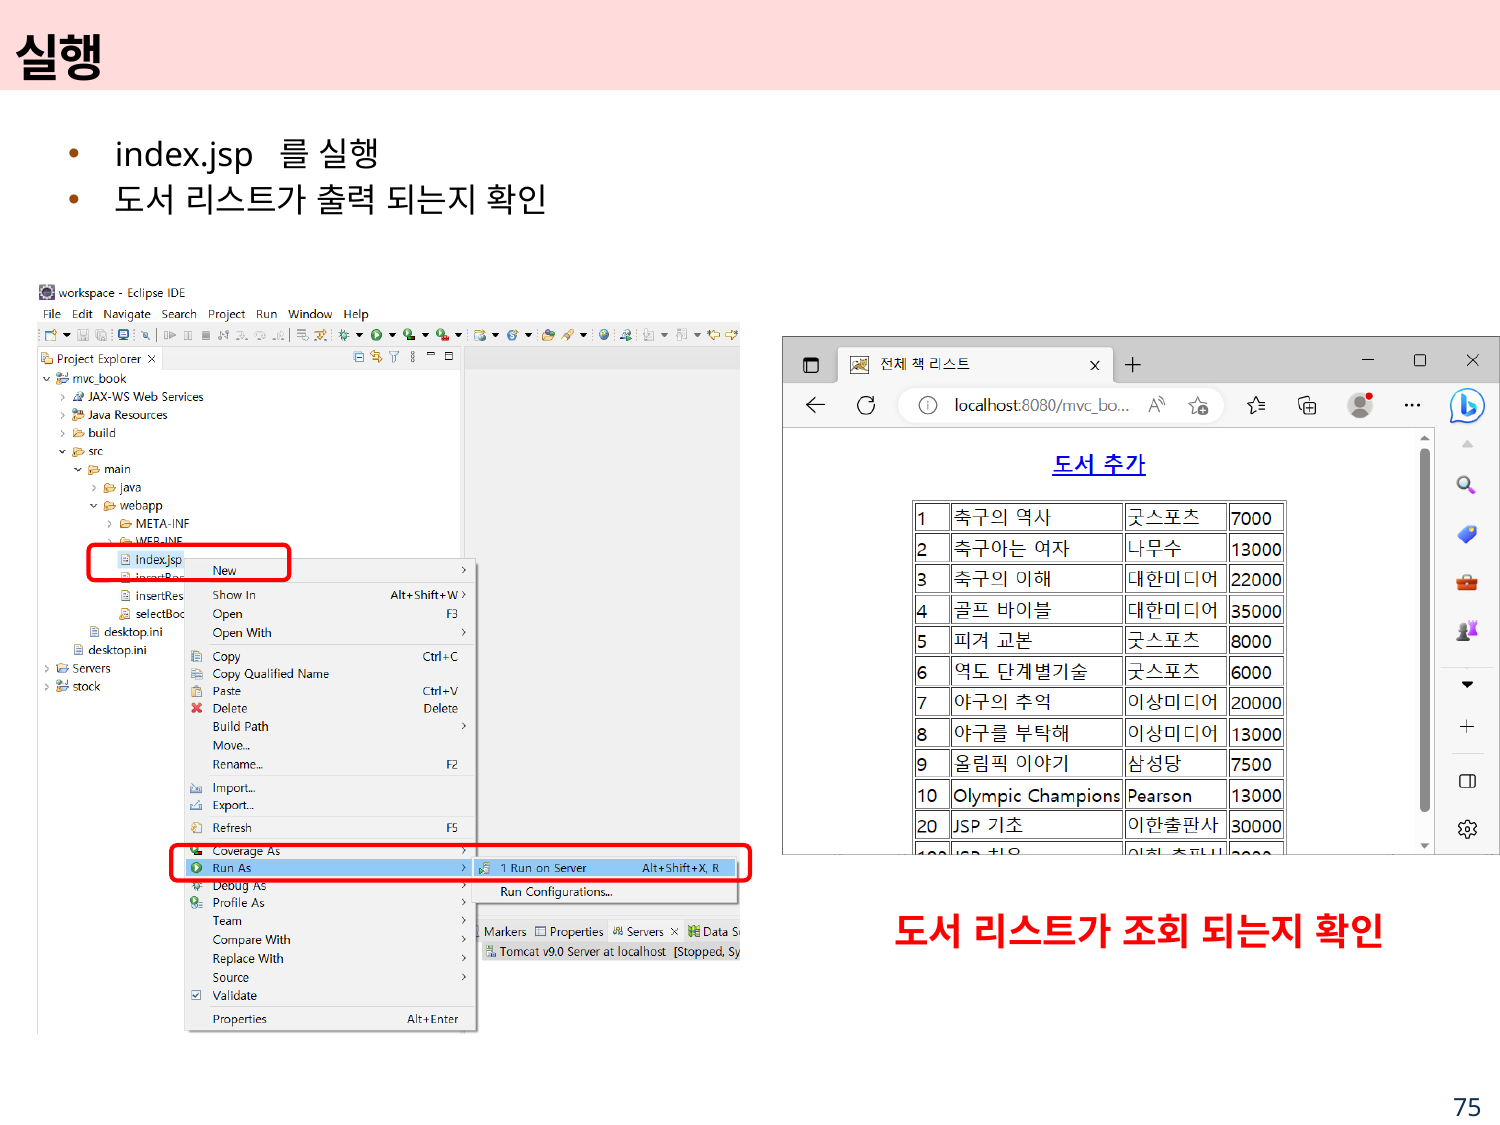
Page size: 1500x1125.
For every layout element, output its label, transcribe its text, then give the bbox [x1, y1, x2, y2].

picture [782, 336, 1500, 856]
list index.jsp 를 실행 도서 리스트가 출력 되는지 확인 [53, 125, 1425, 1005]
title 실행 [0, 19, 1161, 97]
text_box 도서 리스트가 조회 되는지 확인 [879, 900, 1483, 961]
picture [36, 281, 740, 1034]
text_box [744, 842, 753, 883]
